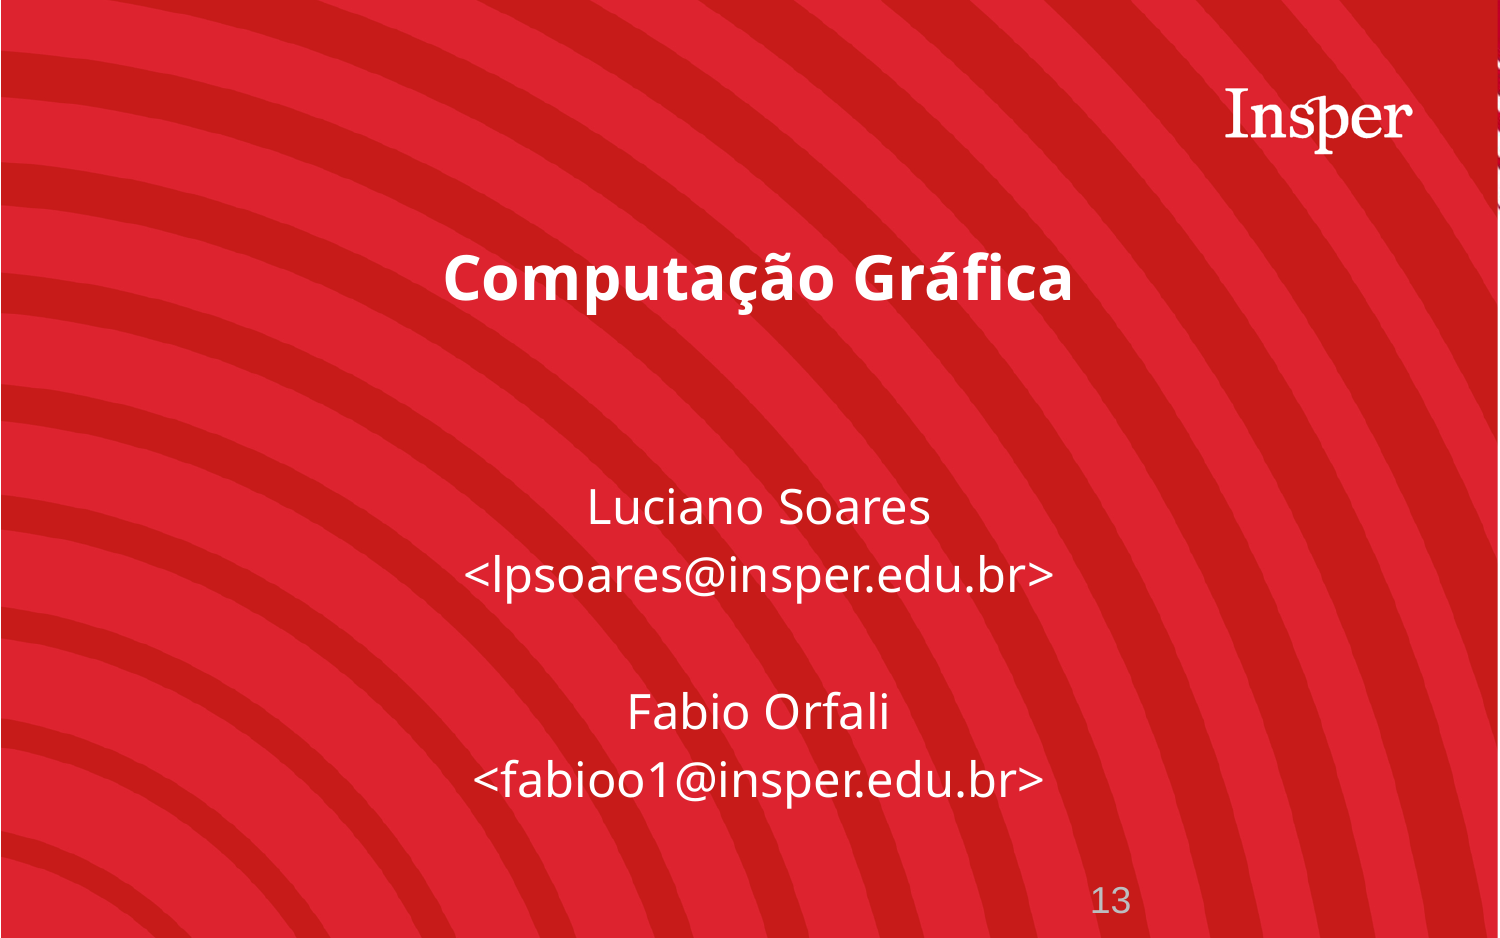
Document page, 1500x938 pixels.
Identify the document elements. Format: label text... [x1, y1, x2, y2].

slide_number ‹#› [1074, 868, 1425, 919]
list Luciano Soares <lpsoares@insper.edu.br> Fabio Orfali <fabioo1@insper.edu.br> [257, 468, 1262, 846]
list Computação Gráfica [156, 230, 1362, 328]
picture [1, 0, 1500, 938]
